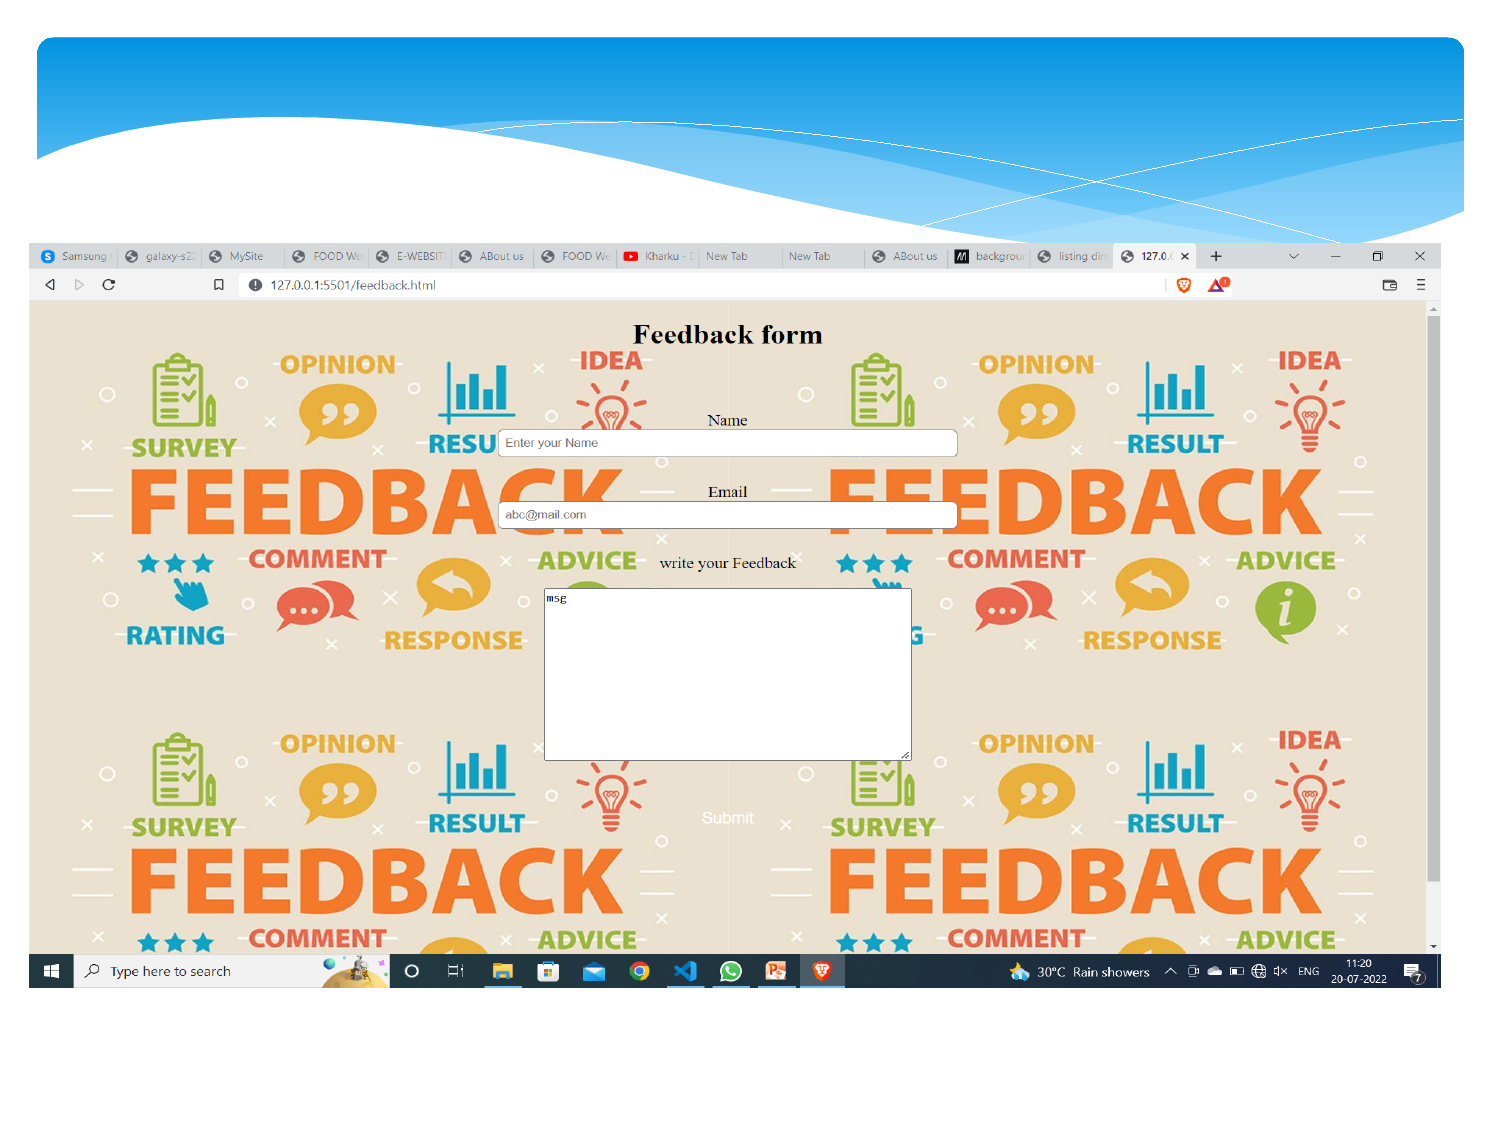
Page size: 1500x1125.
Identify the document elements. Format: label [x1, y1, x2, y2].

picture [29, 243, 1441, 988]
